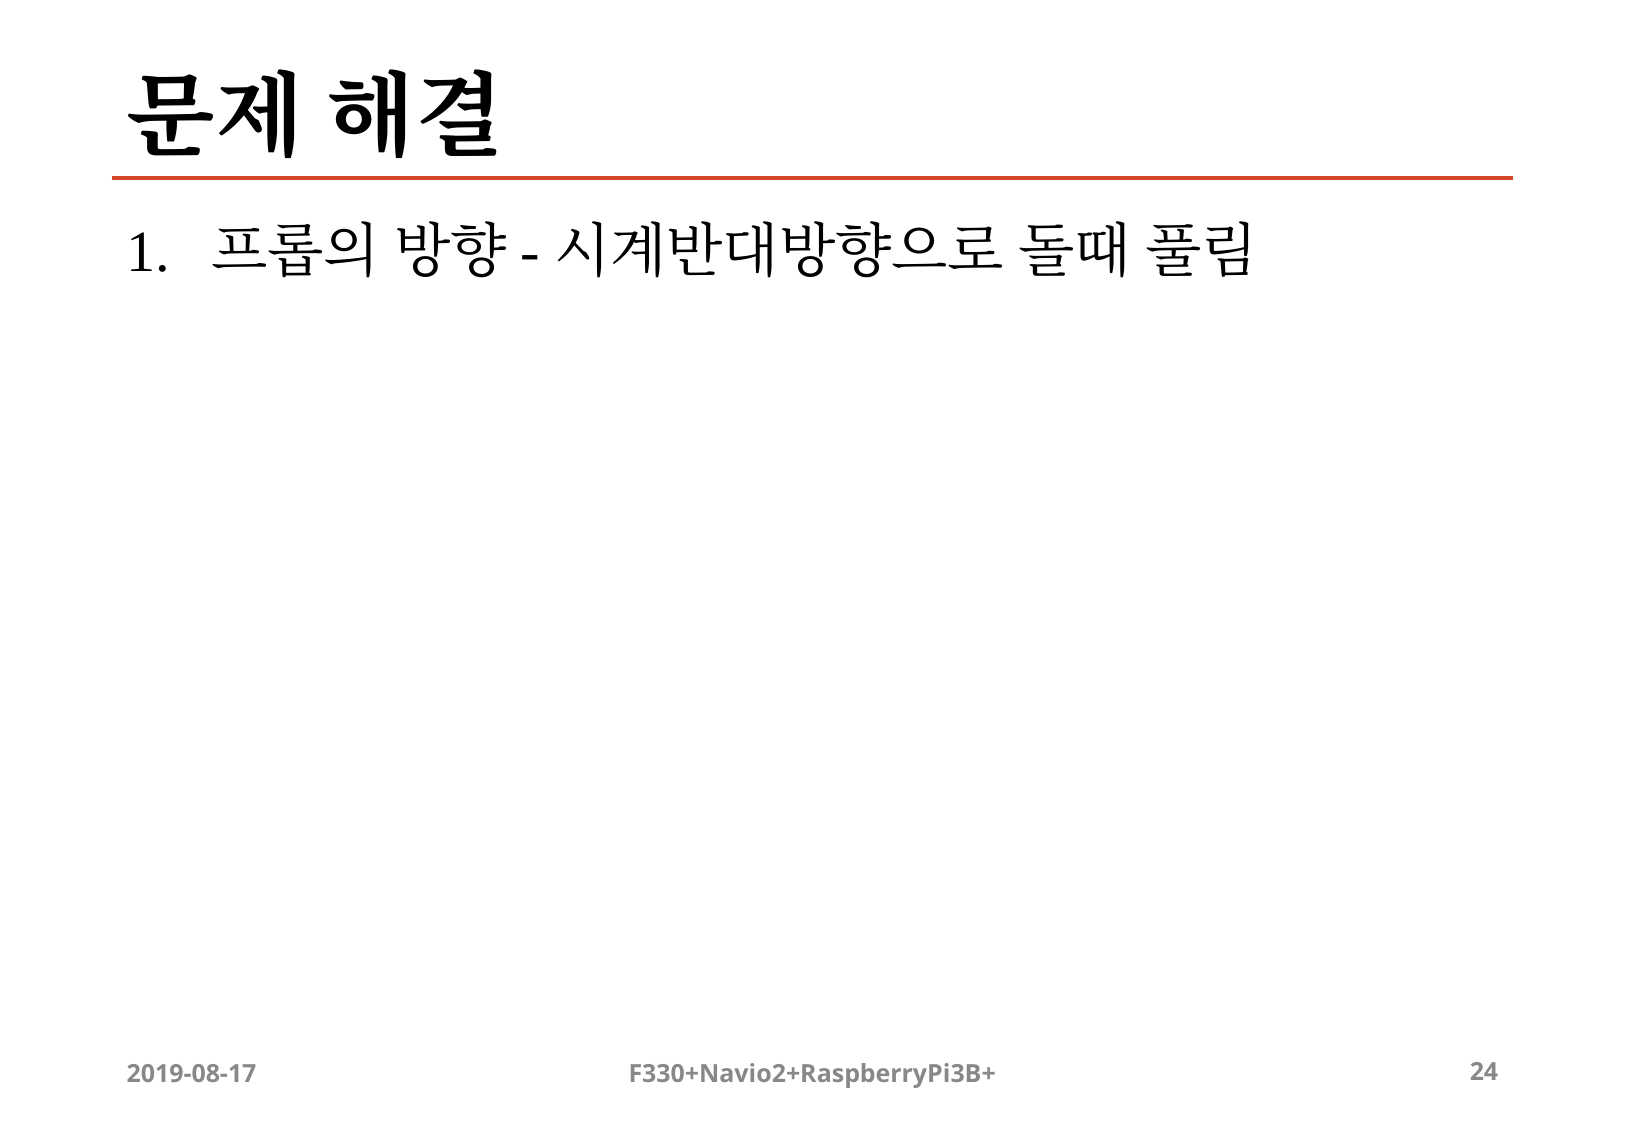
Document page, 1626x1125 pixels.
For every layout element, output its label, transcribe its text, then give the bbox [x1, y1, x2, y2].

slide_number ‹#› [1433, 1042, 1514, 1103]
footer F330+Navio2+RaspberryPi3B+ [538, 1042, 1087, 1103]
title 문제 해결 [111, 59, 1514, 179]
list 프롭의 방향-시계반대방향으로 돌때 풀림 [111, 205, 1514, 1014]
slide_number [111, 1042, 303, 1103]
